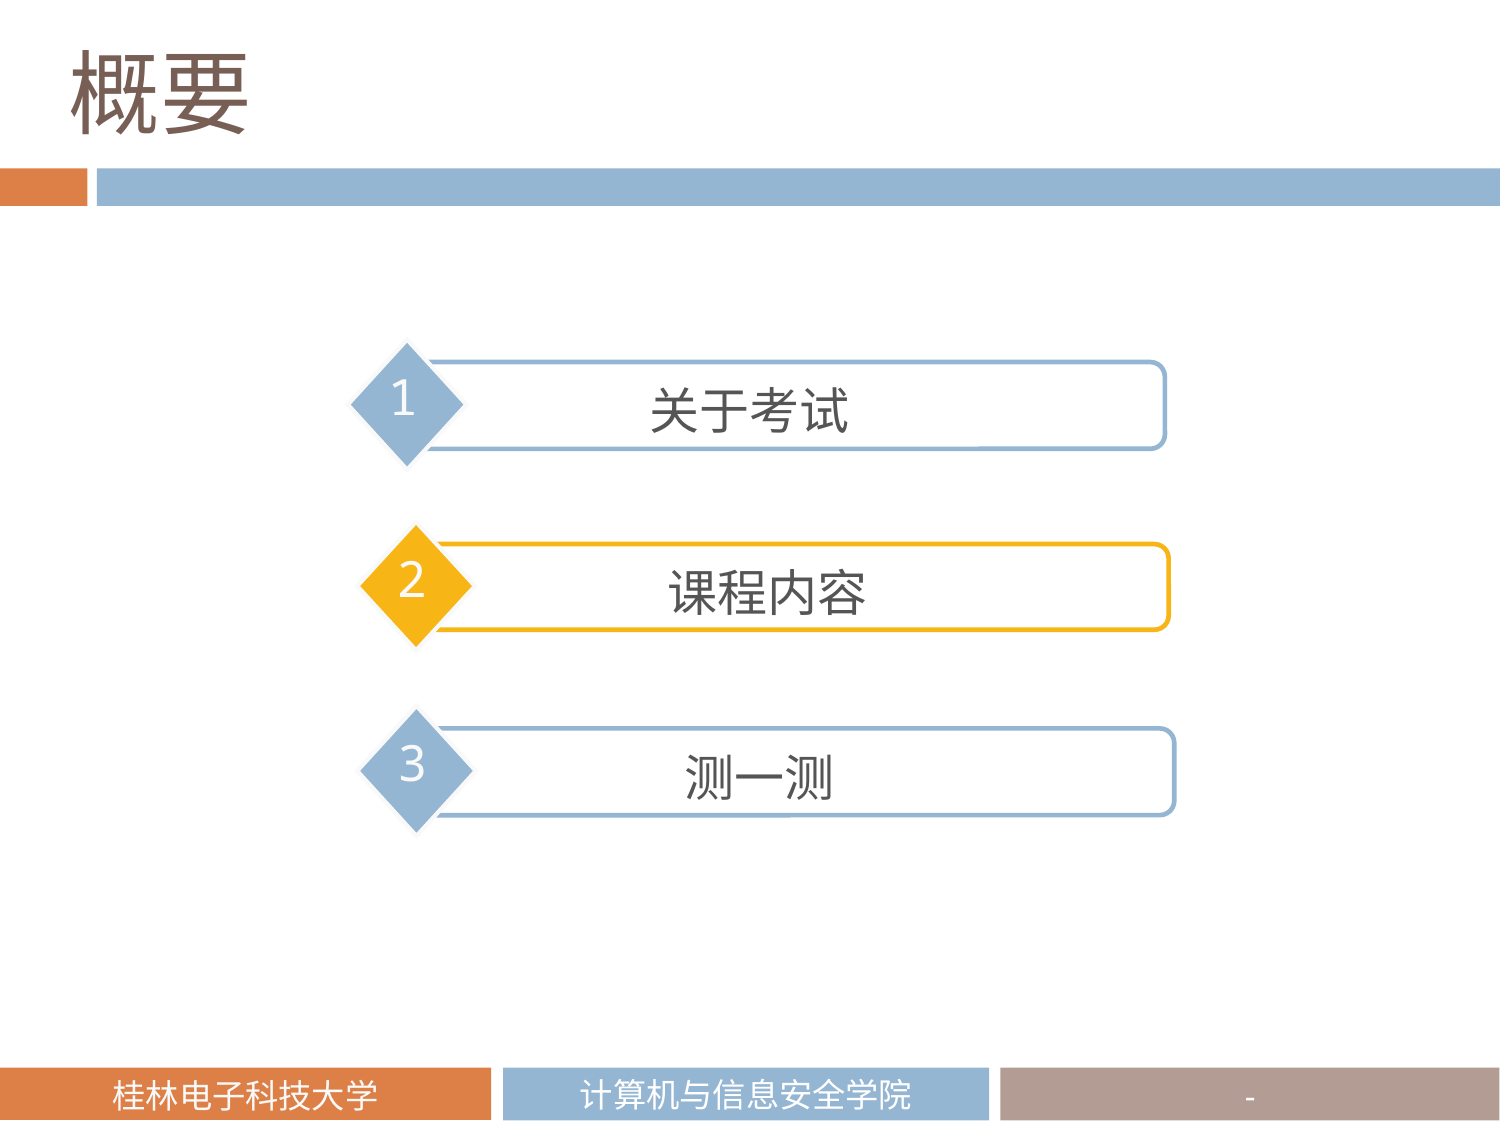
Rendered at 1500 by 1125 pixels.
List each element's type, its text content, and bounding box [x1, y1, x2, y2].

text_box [347, 339, 1165, 470]
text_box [357, 705, 1175, 837]
title 概要 [53, 40, 905, 141]
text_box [357, 521, 1169, 651]
